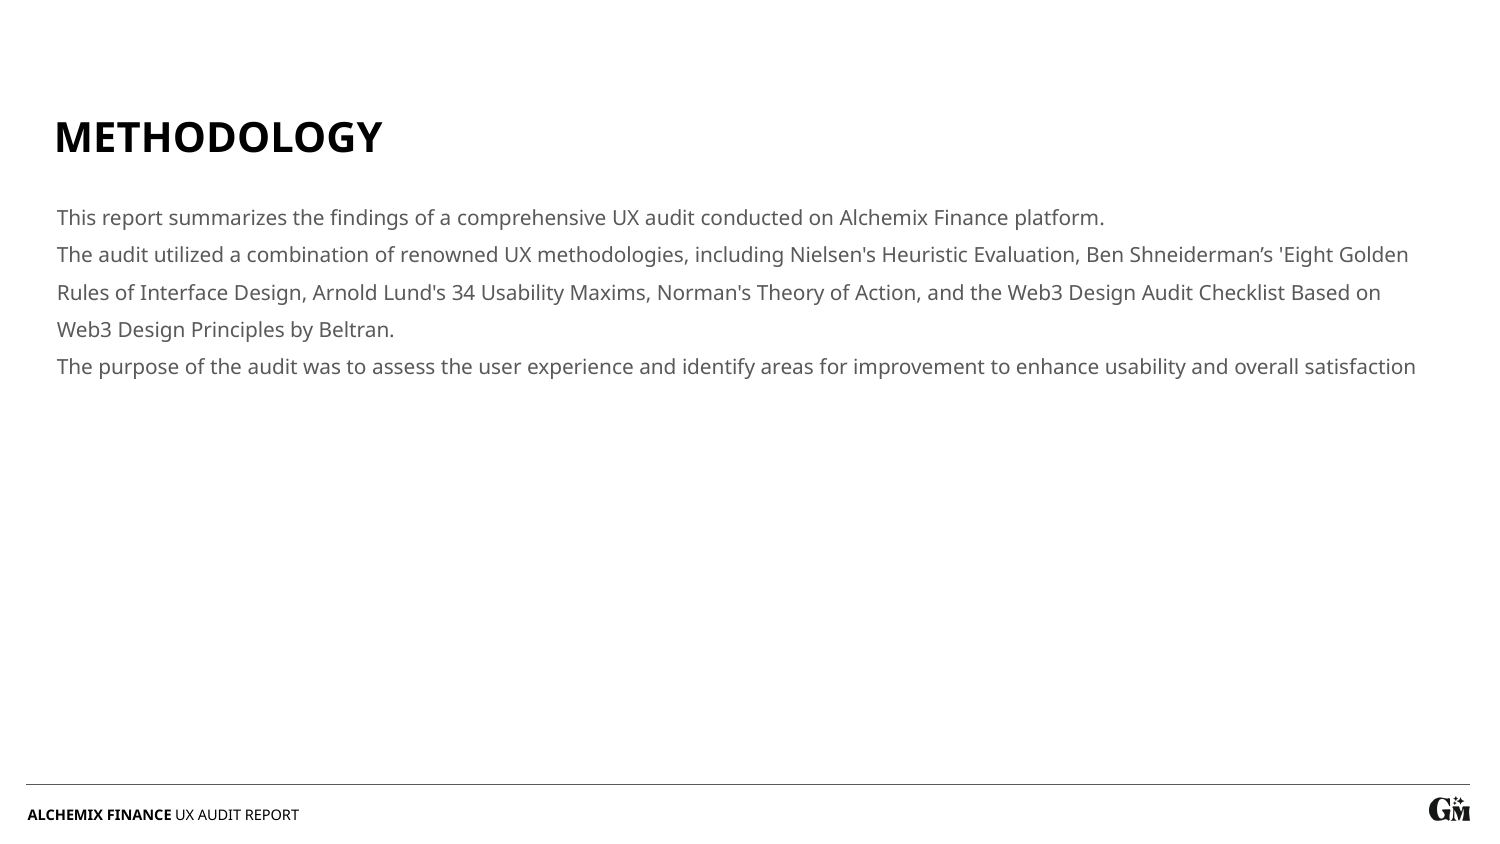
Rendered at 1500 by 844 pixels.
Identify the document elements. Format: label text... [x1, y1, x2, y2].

picture [1429, 796, 1470, 821]
text_box This report summarizes the findings of a comprehensive UX audit conducted on Alchemix Finance platform. The audit utilized a combination of renowned UX methodologies, including Nielsen's Heuristic Evaluation, Ben Shneiderman’s 'Eight Golden Rules of Interface Design, Arnold Lund's 34 Usability Maxims, Norman's Theory of Action, and the Web3 Design Audit Checklist Based on Web3 Design Principles by Beltran. The purpose of the audit was to assess the user experience and identify areas for improvement to enhance usability and overall satisfaction [41, 176, 1432, 394]
text_box METHODOLOGY [38, 96, 765, 176]
